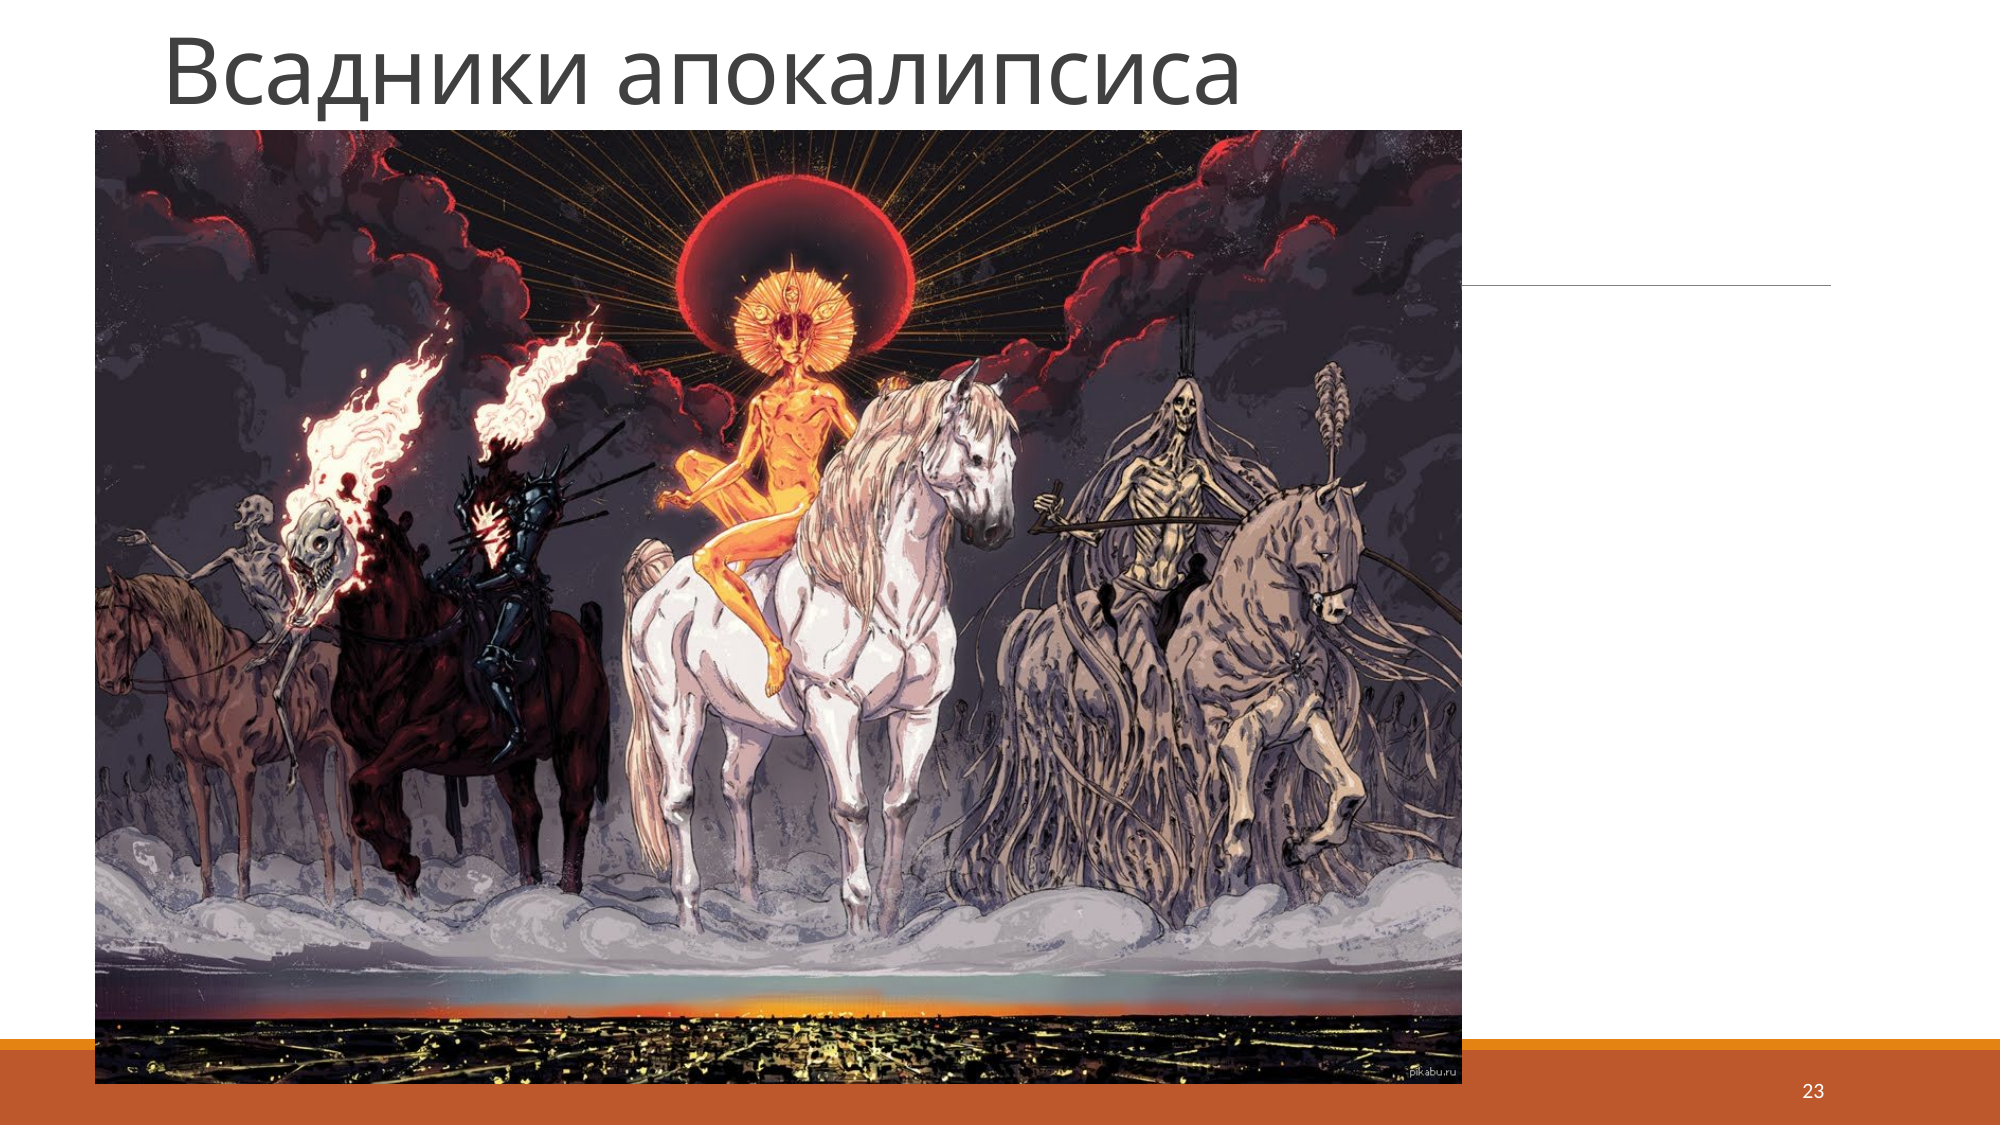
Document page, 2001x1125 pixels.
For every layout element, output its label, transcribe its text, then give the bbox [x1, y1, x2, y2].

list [95, 130, 1463, 1084]
slide_number 23 [1624, 1059, 1840, 1120]
title Всадники апокалипсиса [146, 20, 1797, 131]
